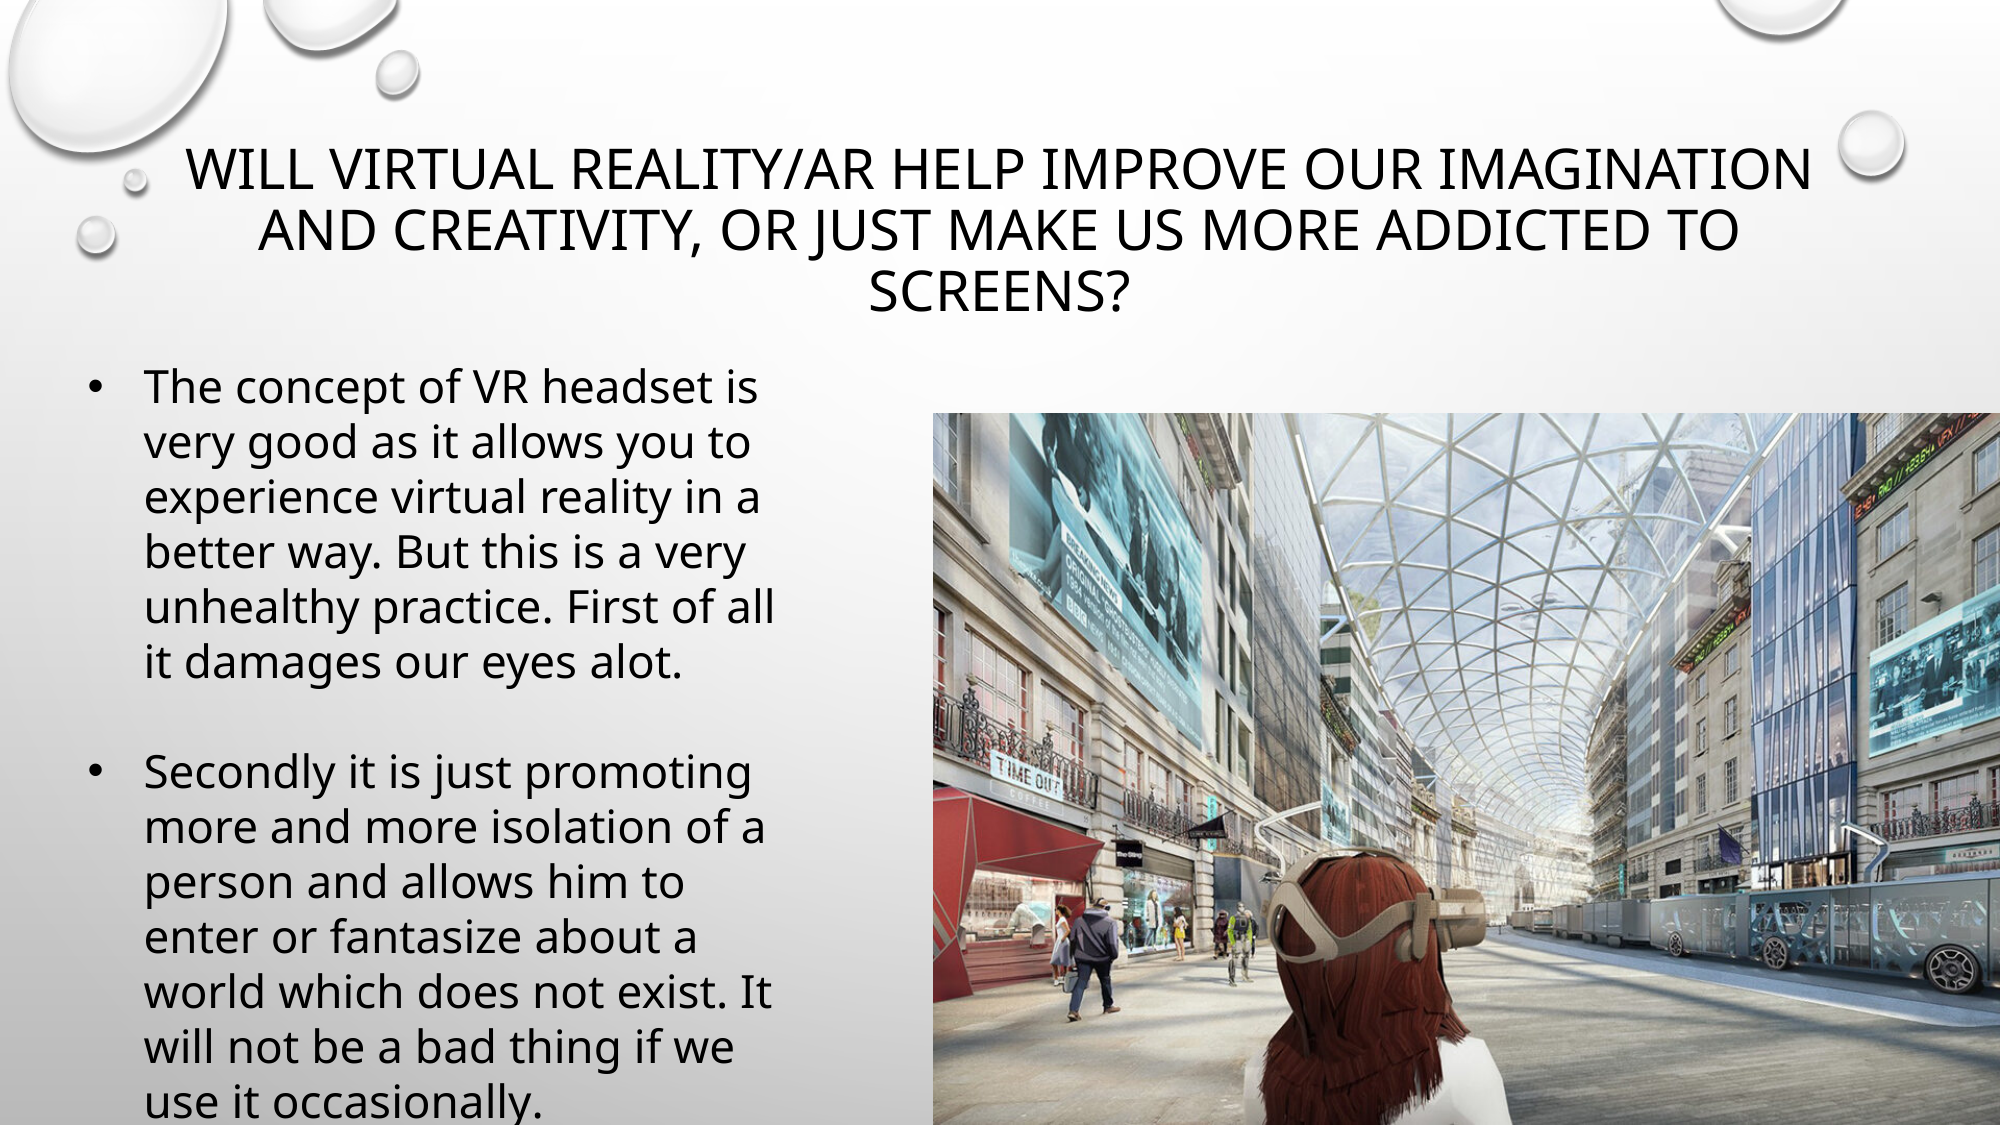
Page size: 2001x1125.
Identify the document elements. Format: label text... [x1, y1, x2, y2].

picture [0, 0, 2000, 1125]
title Will virtual reality/AR help improve our imagination and creativity, or just make us more addicted to screens? [149, 101, 1851, 364]
text_box The concept of VR headset is very good as it allows you to experience virtual reality in a better way. But this is a very unhealthy practice. First of all it damages our eyes alot. Secondly it is just promoting more and more isolation of a person and allows him to enter or fantasize about a world which does not exist. It will not be a bad thing if we use it occasionally. [72, 350, 805, 1125]
